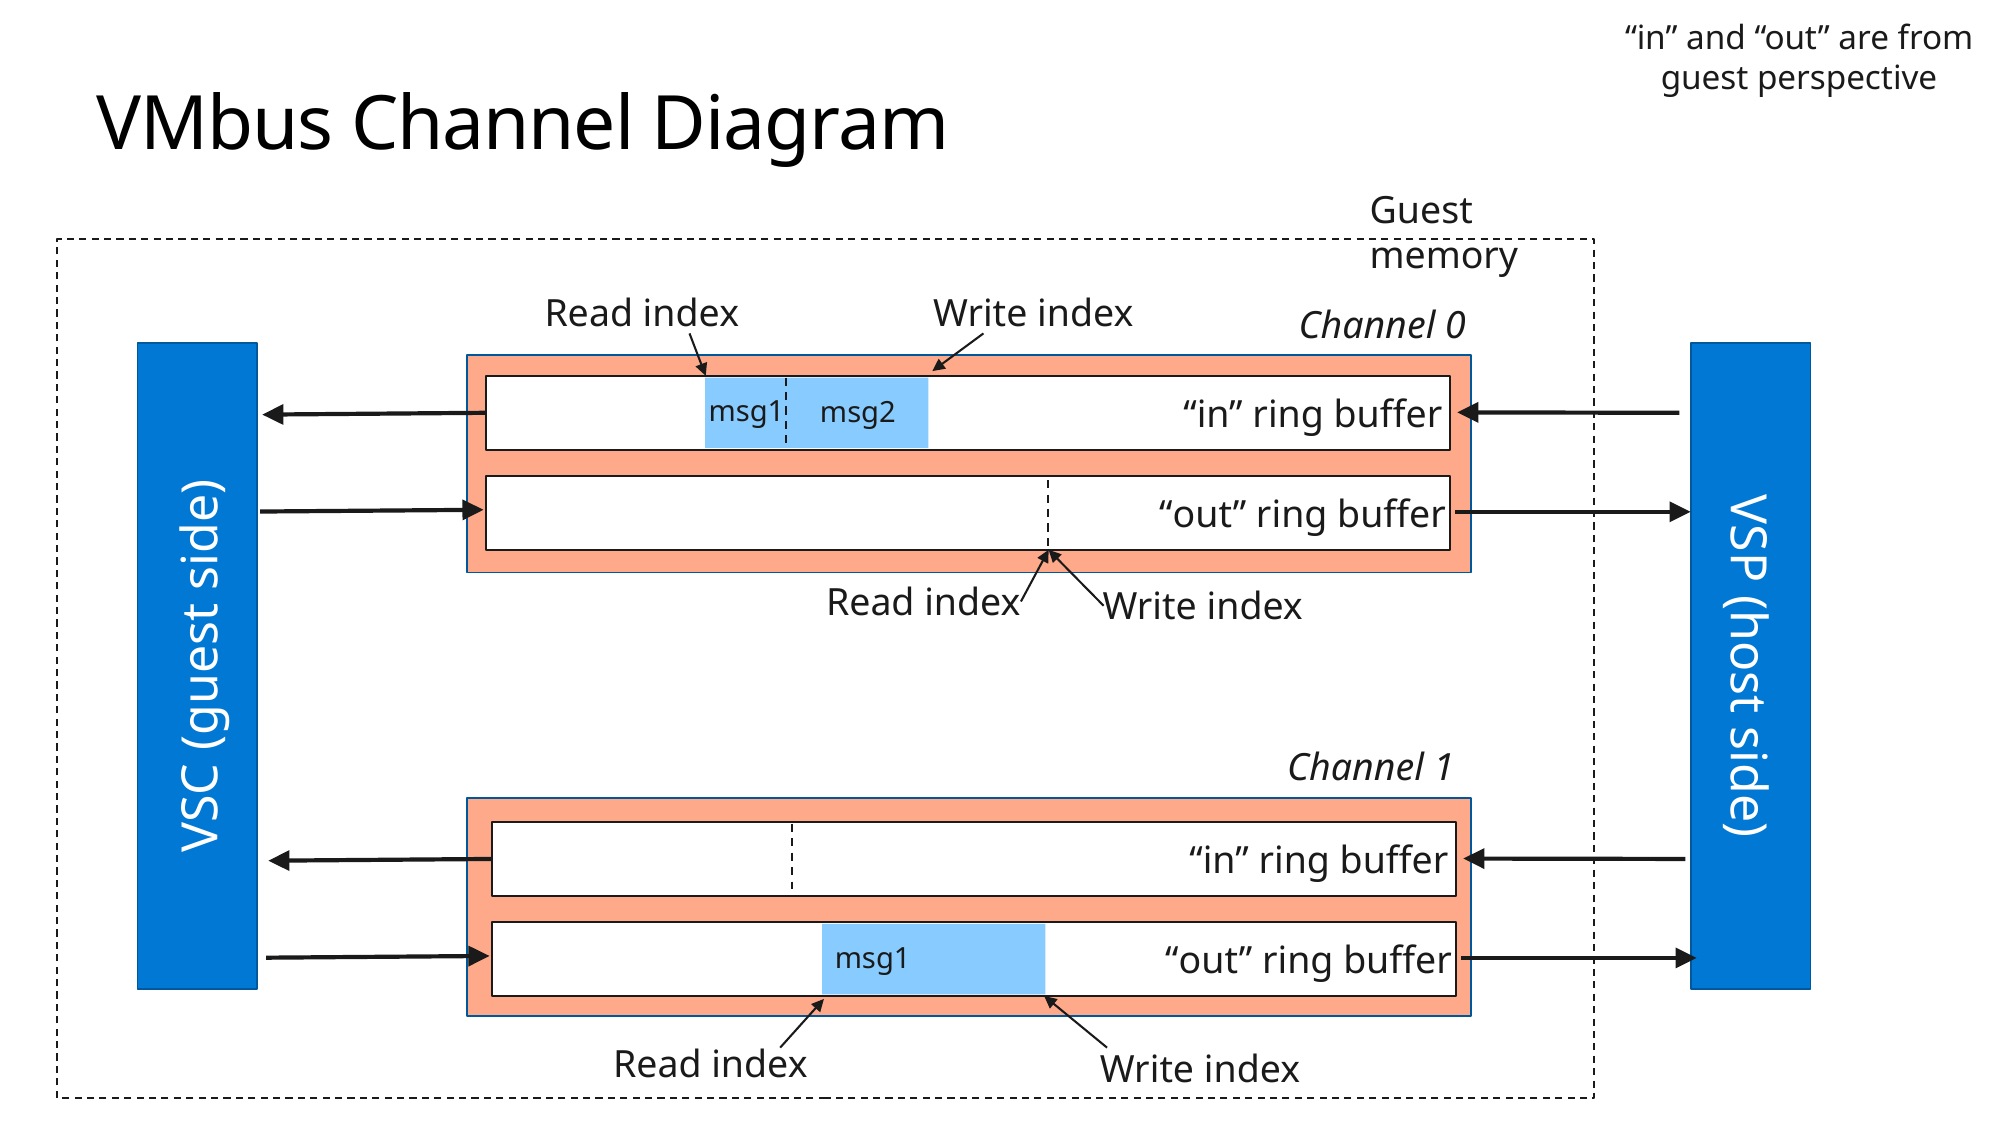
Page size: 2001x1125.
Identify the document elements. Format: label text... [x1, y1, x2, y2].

text_box “in” and “out” are from guest perspective [1624, 16, 1974, 96]
text_box [56, 238, 1595, 1099]
text_box Guest memory [1354, 178, 1643, 284]
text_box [689, 333, 706, 376]
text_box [1043, 995, 1108, 1048]
text_box VSP (host side) [1690, 342, 1811, 990]
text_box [779, 998, 825, 1048]
title VMbus Channel Diagram [96, 75, 1904, 166]
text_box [932, 333, 984, 372]
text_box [1020, 549, 1048, 602]
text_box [1048, 549, 1104, 606]
